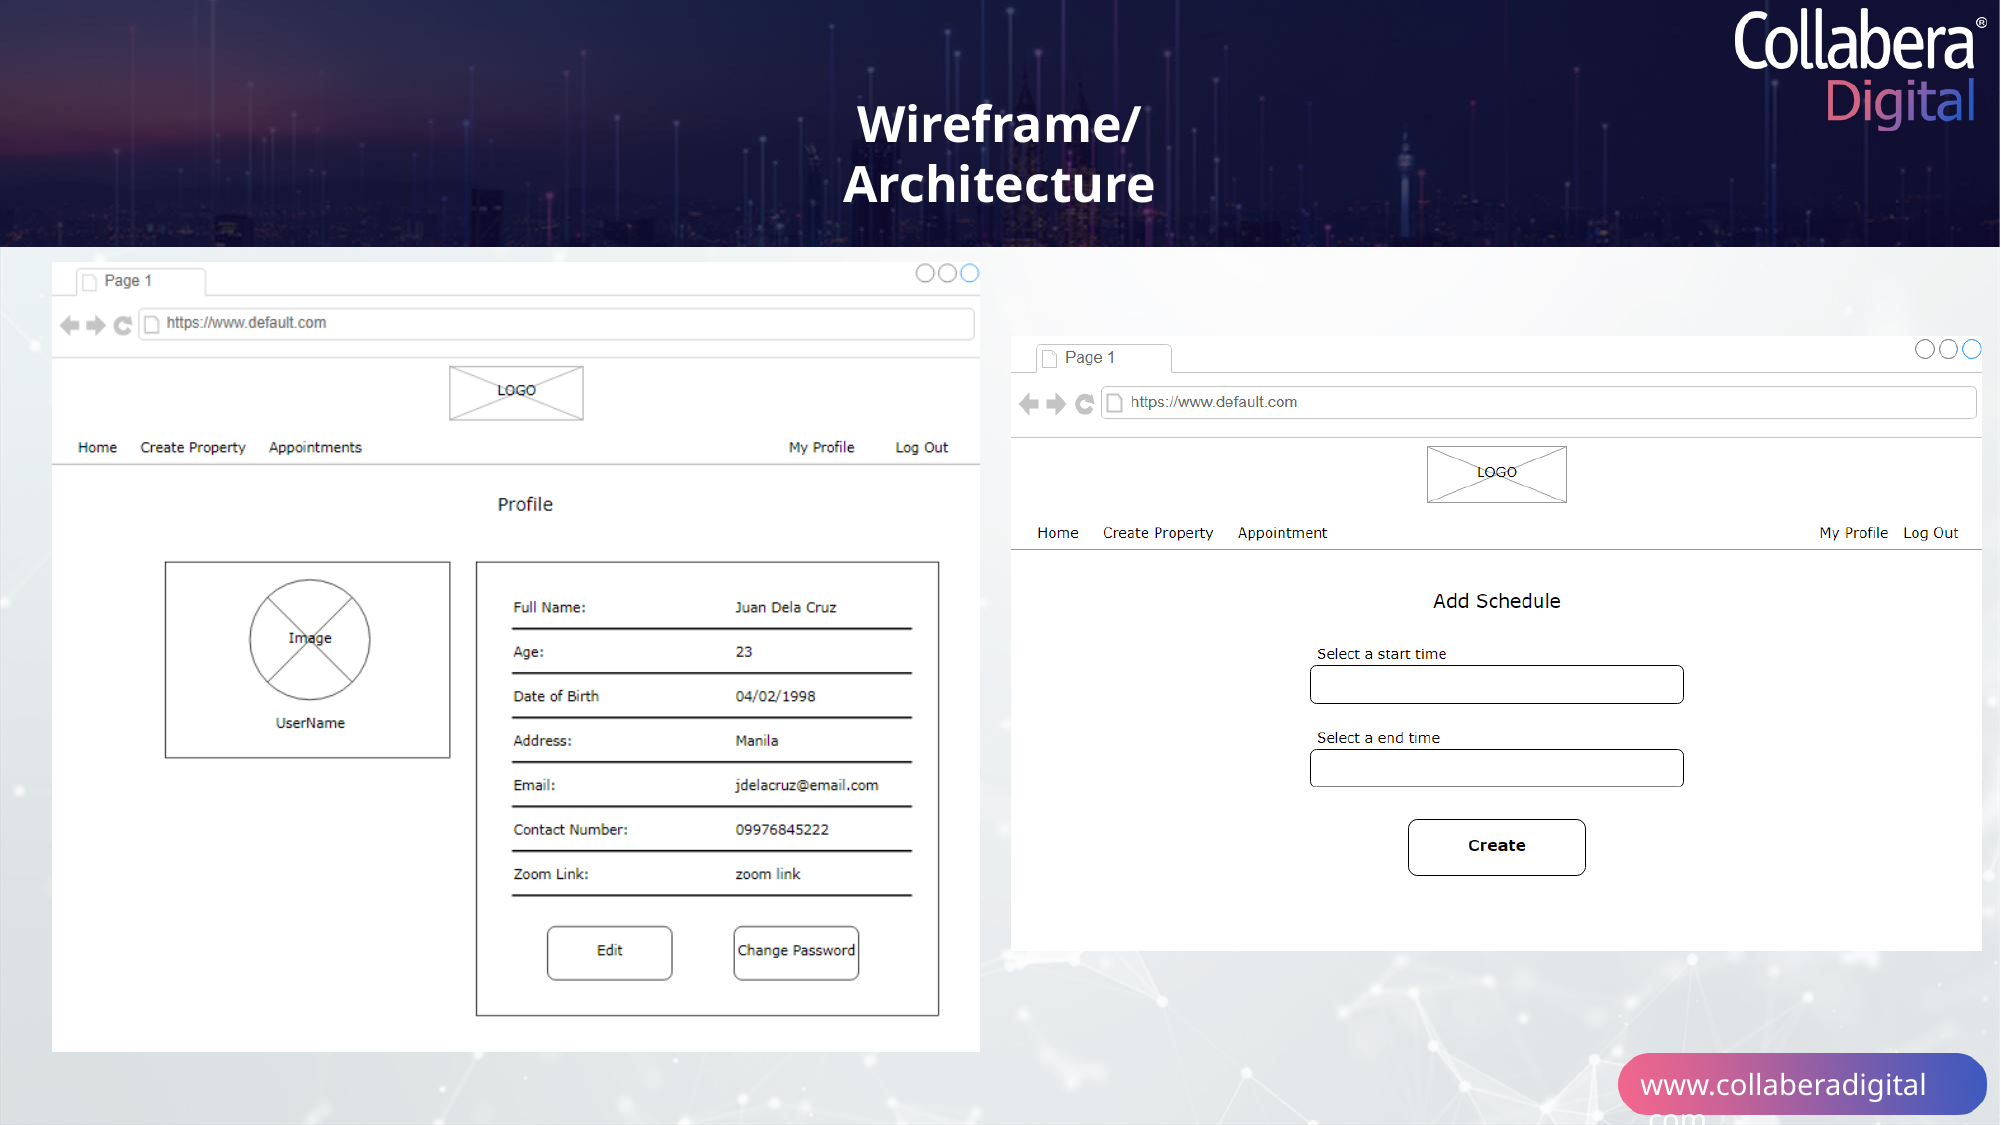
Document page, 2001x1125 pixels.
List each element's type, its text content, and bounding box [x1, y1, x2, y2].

picture [1666, 1116, 1675, 1125]
text_box Wireframe/Architecture [692, 84, 1307, 220]
picture [1684, 1116, 1691, 1125]
picture [0, 0, 2000, 1125]
picture [1694, 1116, 1701, 1125]
